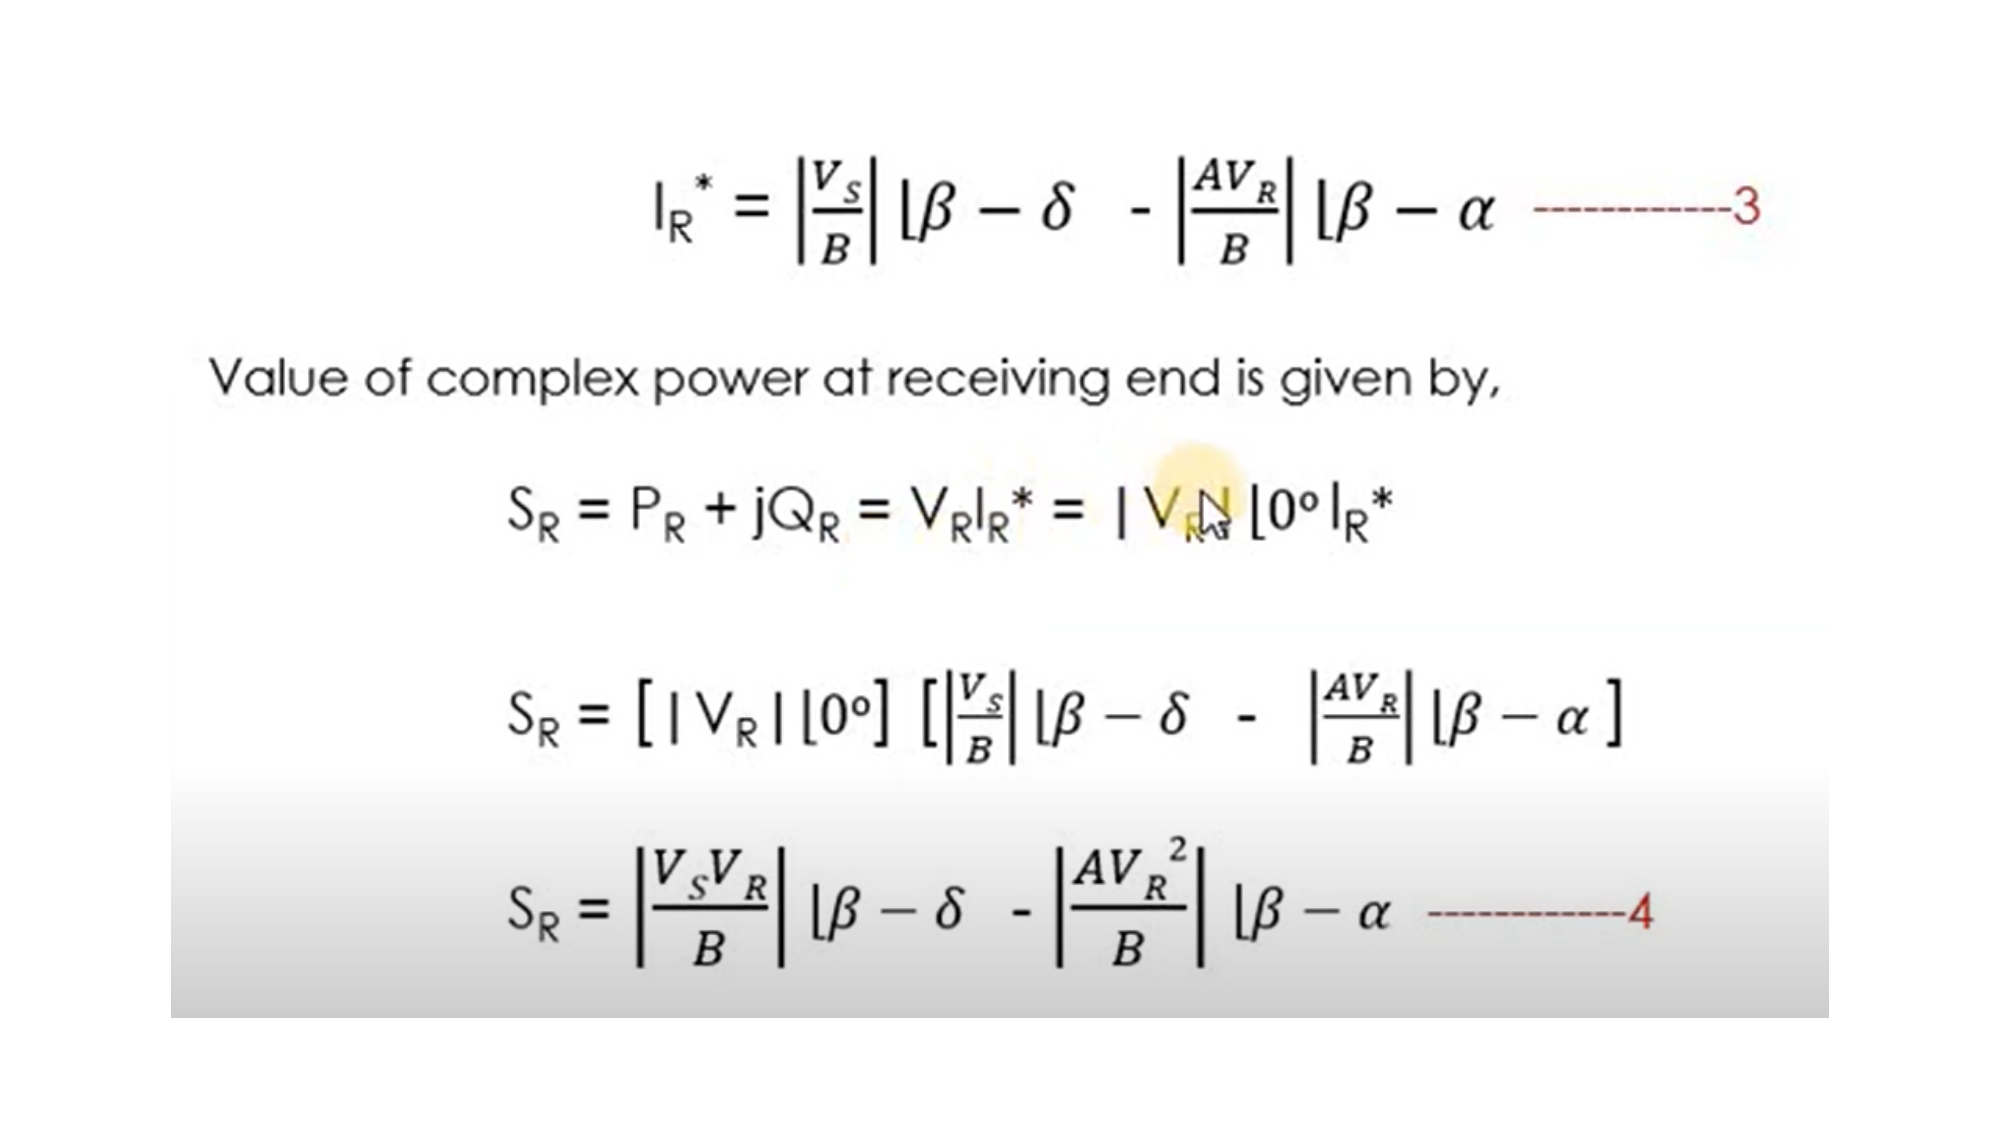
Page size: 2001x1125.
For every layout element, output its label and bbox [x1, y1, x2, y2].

picture [170, 106, 1829, 1018]
